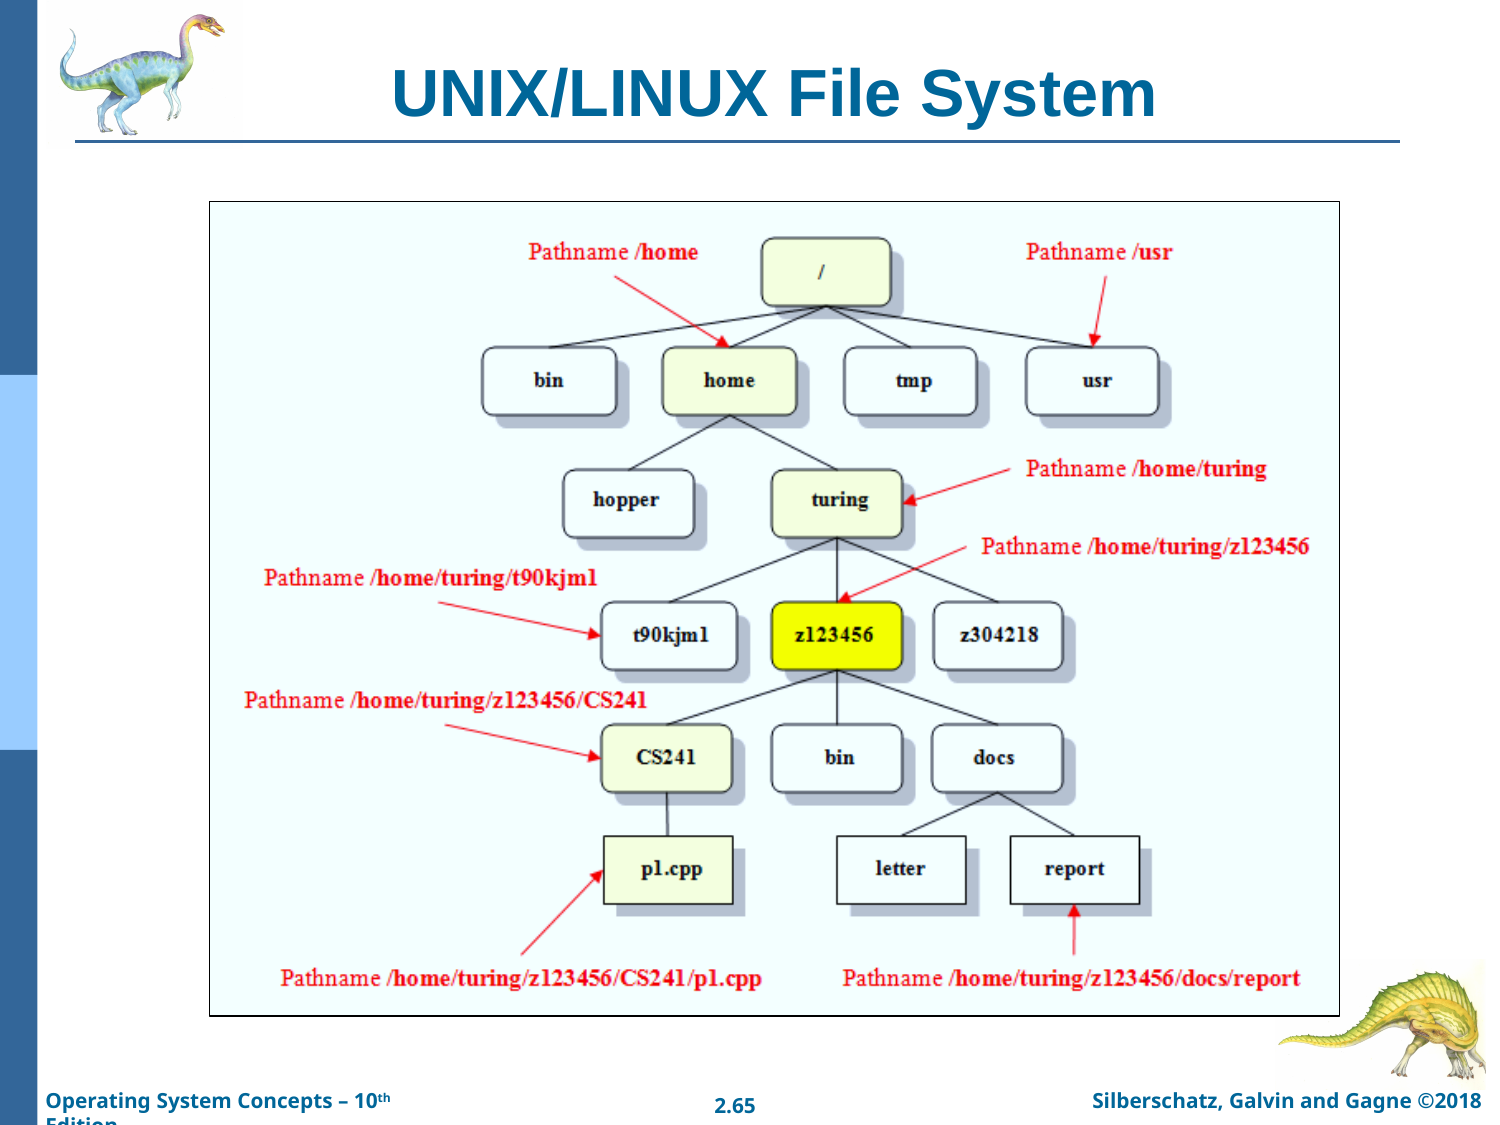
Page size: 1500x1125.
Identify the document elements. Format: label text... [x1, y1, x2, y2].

title UNIX/LINUX File System [111, 42, 1437, 137]
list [209, 202, 1339, 1016]
picture [1275, 959, 1486, 1090]
picture [46, 0, 243, 149]
